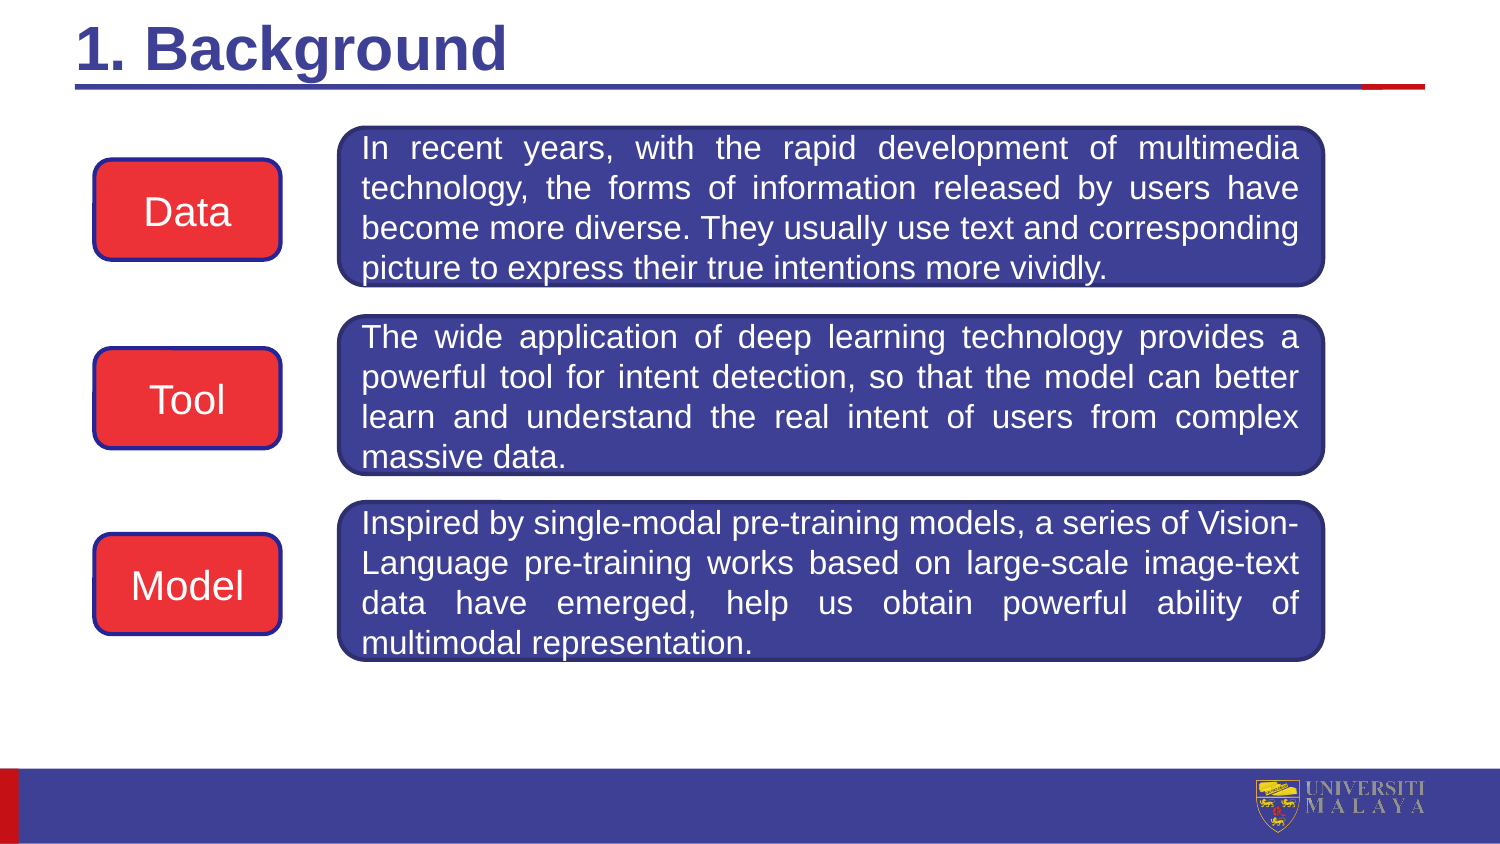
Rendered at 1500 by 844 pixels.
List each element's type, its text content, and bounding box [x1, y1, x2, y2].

picture [1304, 780, 1425, 833]
text_box Model [92, 531, 283, 637]
picture [1256, 780, 1302, 833]
text_box The wide application of deep learning technology provides a powerful tool for intent detection, so that the model can better learn and understand the real intent of users from complex massive data. [336, 314, 1326, 477]
text_box Data [92, 157, 283, 262]
text_box In recent years, with the rapid development of multimedia technology, the forms of information released by users have become more diverse. They usually use text and corresponding picture to express their true intentions more vividly. [336, 125, 1326, 288]
title 1. Background [75, 0, 1425, 101]
text_box Inspired by single-modal pre-training models, a series of Vision-Language pre-training works based on large-scale image-text data have emerged, help us obtain powerful ability of multimodal representation. [336, 499, 1326, 662]
text_box Tool [92, 346, 283, 451]
